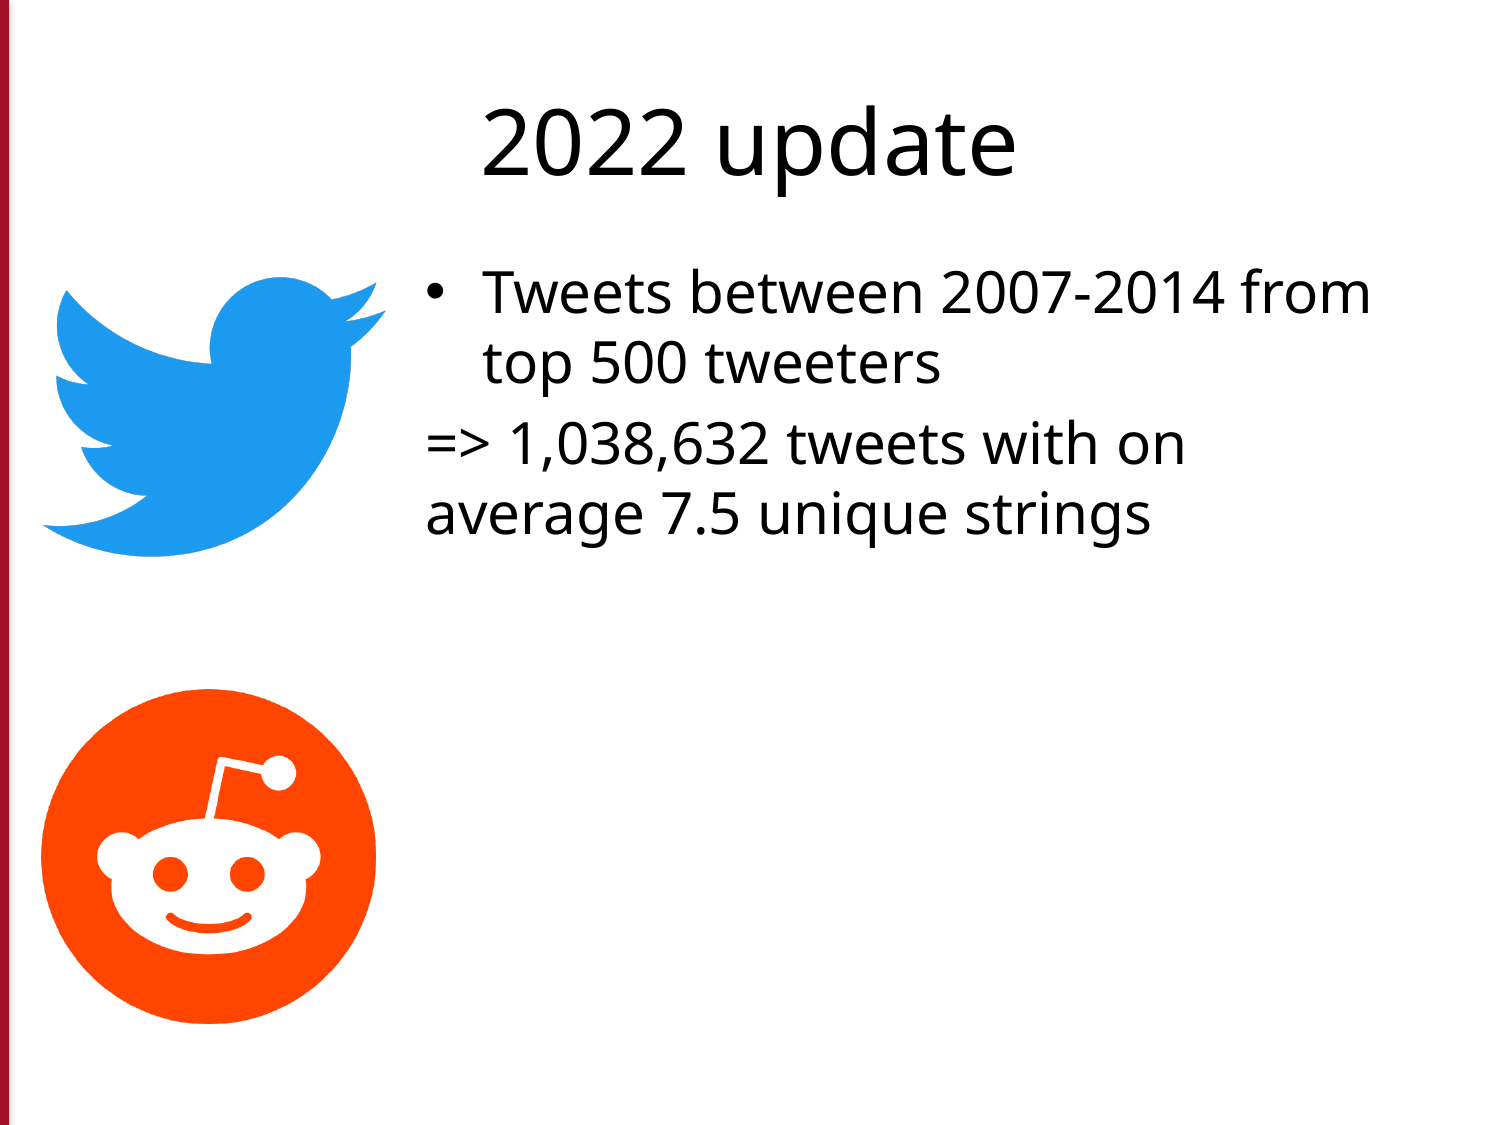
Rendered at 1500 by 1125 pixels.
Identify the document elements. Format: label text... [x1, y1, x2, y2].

text_box Tweets between 2007-2014 from top 500 tweeters => 1,038,632 tweets with on average 7.5 unique strings [411, 247, 1398, 675]
picture [41, 275, 388, 560]
picture [41, 689, 376, 1024]
title 2022 update [75, 45, 1425, 233]
